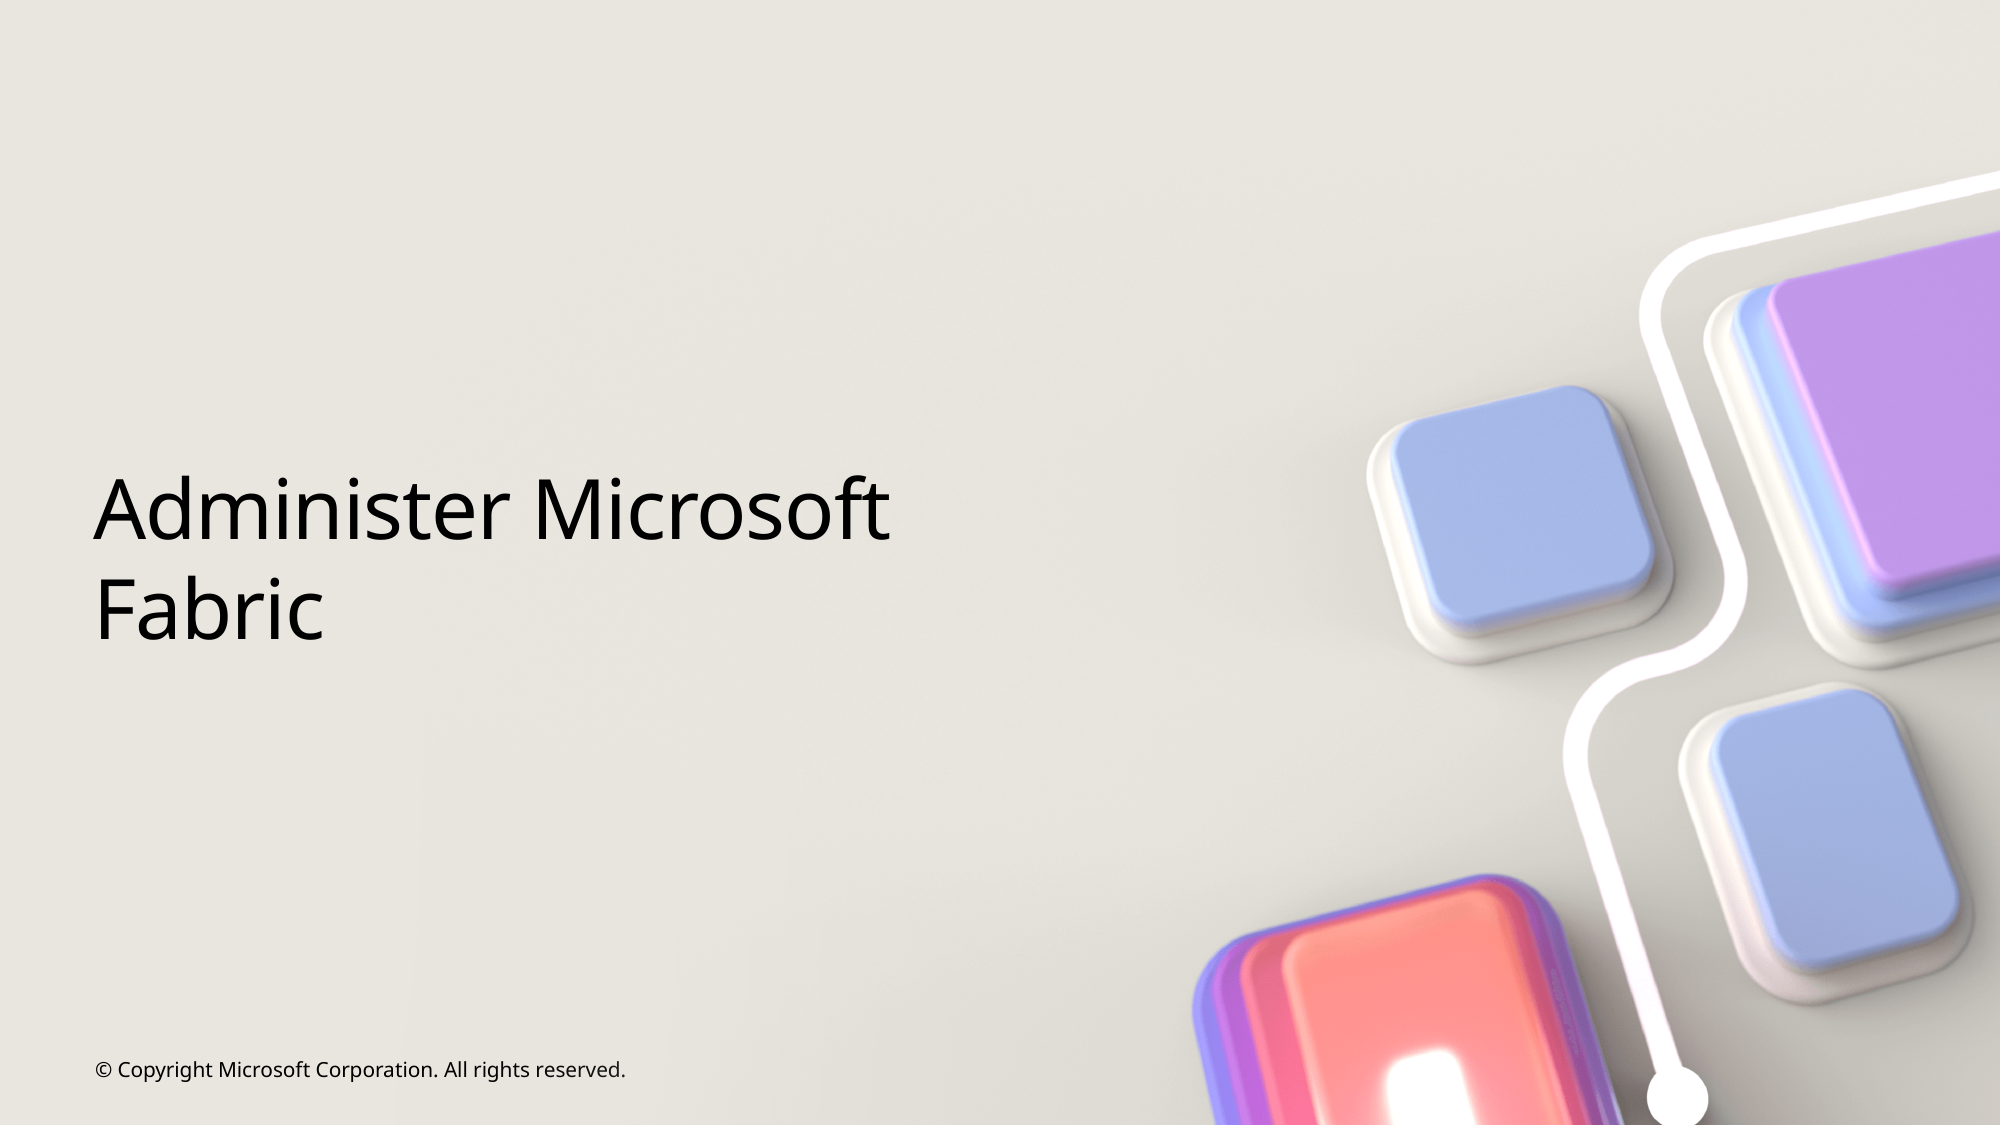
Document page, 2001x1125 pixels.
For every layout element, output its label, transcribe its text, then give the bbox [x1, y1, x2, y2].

title Administer Microsoft Fabric [93, 555, 1135, 657]
picture [396, 0, 2000, 1125]
